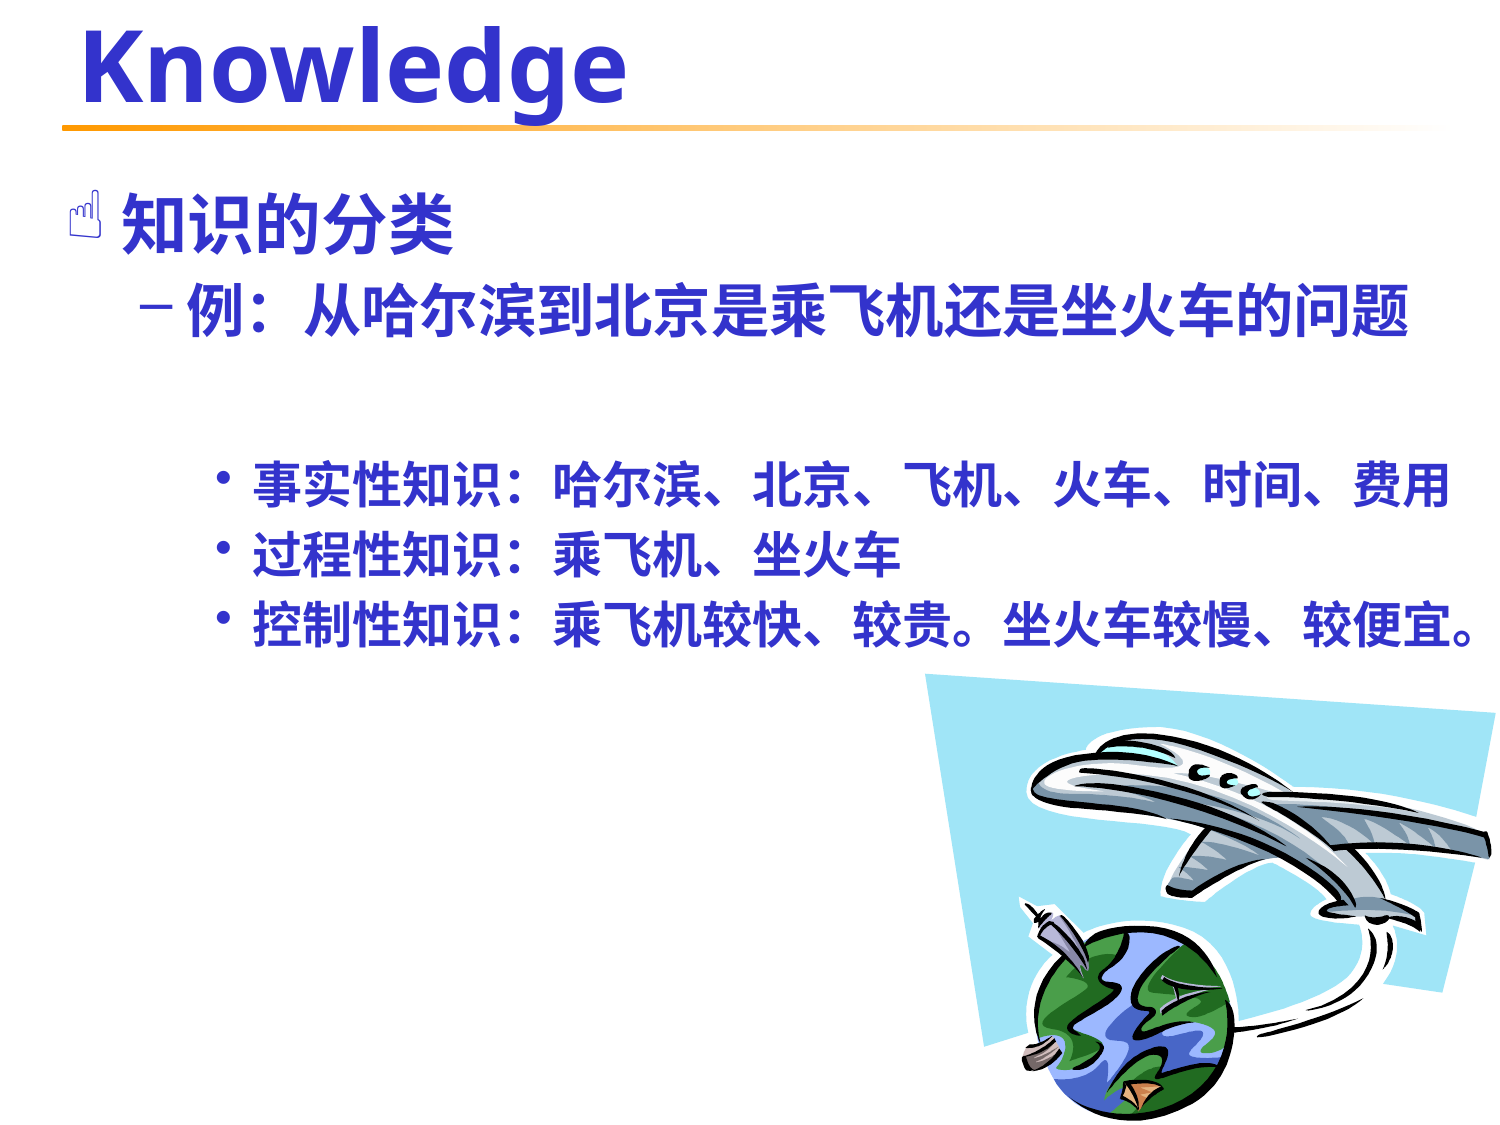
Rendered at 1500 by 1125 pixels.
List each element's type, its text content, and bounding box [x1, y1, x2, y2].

list 知识的分类 例：从哈尔滨到北京是乘飞机还是坐火车的问题 事实性知识：哈尔滨、北京、飞机、火车、时间、费用 过程性知识：乘飞机、坐火车 控制性知识：乘飞机较快、较贵。坐火车较慢、较便宜。 [50, 174, 1500, 1088]
picture [924, 669, 1500, 1125]
title Knowledge [62, 0, 1500, 125]
